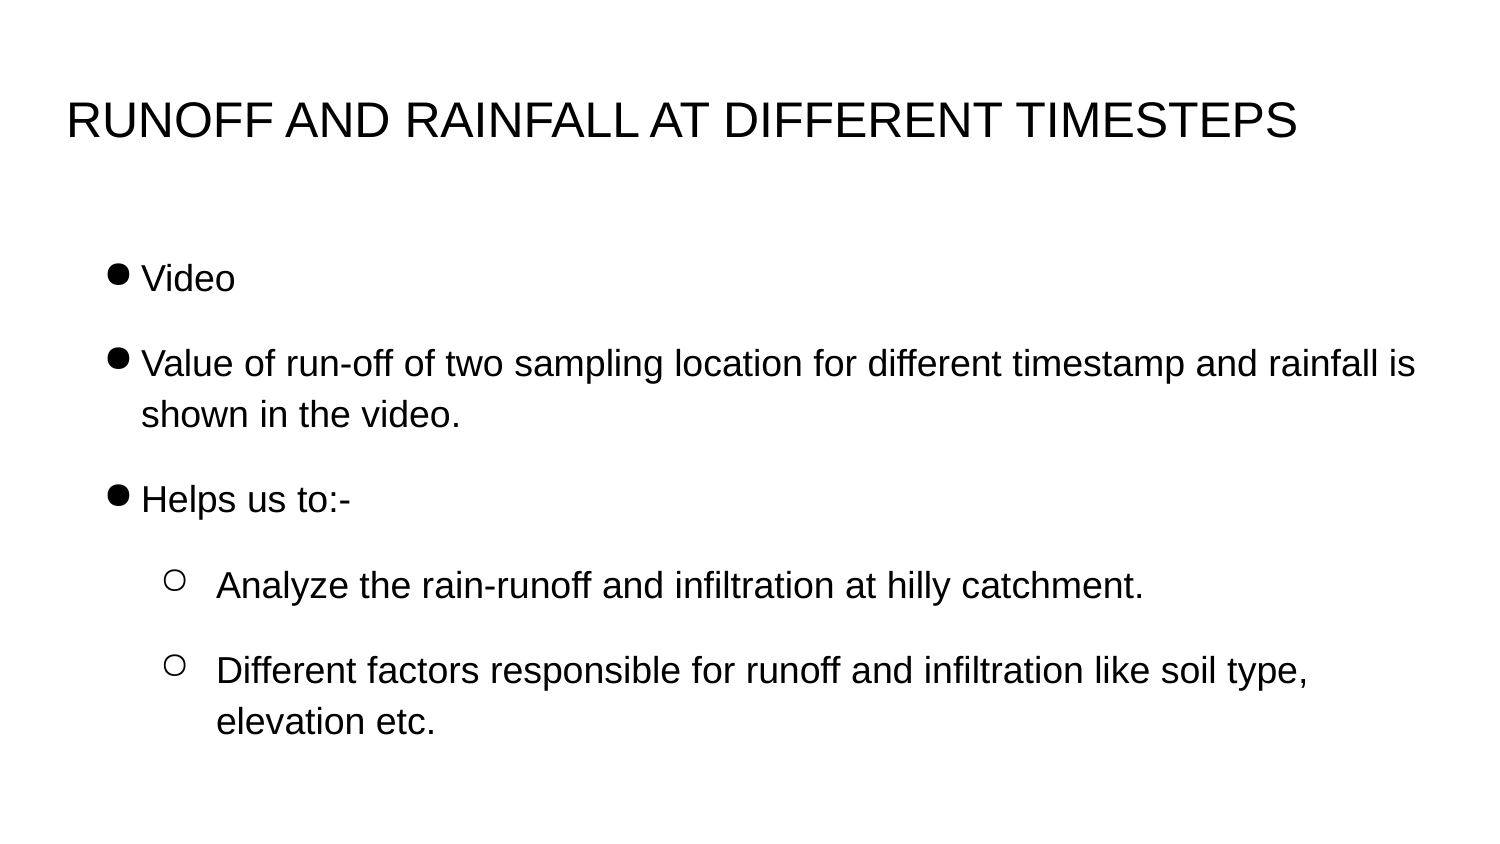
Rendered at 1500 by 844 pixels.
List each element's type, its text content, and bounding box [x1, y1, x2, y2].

list Video Value of run-off of two sampling location for different timestamp and rainfall is shown in the video. Helps us to:- Analyze the rain-runoff and infiltration at hilly catchment. Different factors responsible for runoff and infiltration like soil type, elevation etc. [51, 231, 1449, 750]
title RUNOFF AND RAINFALL AT DIFFERENT TIMESTEPS [51, 72, 1449, 167]
